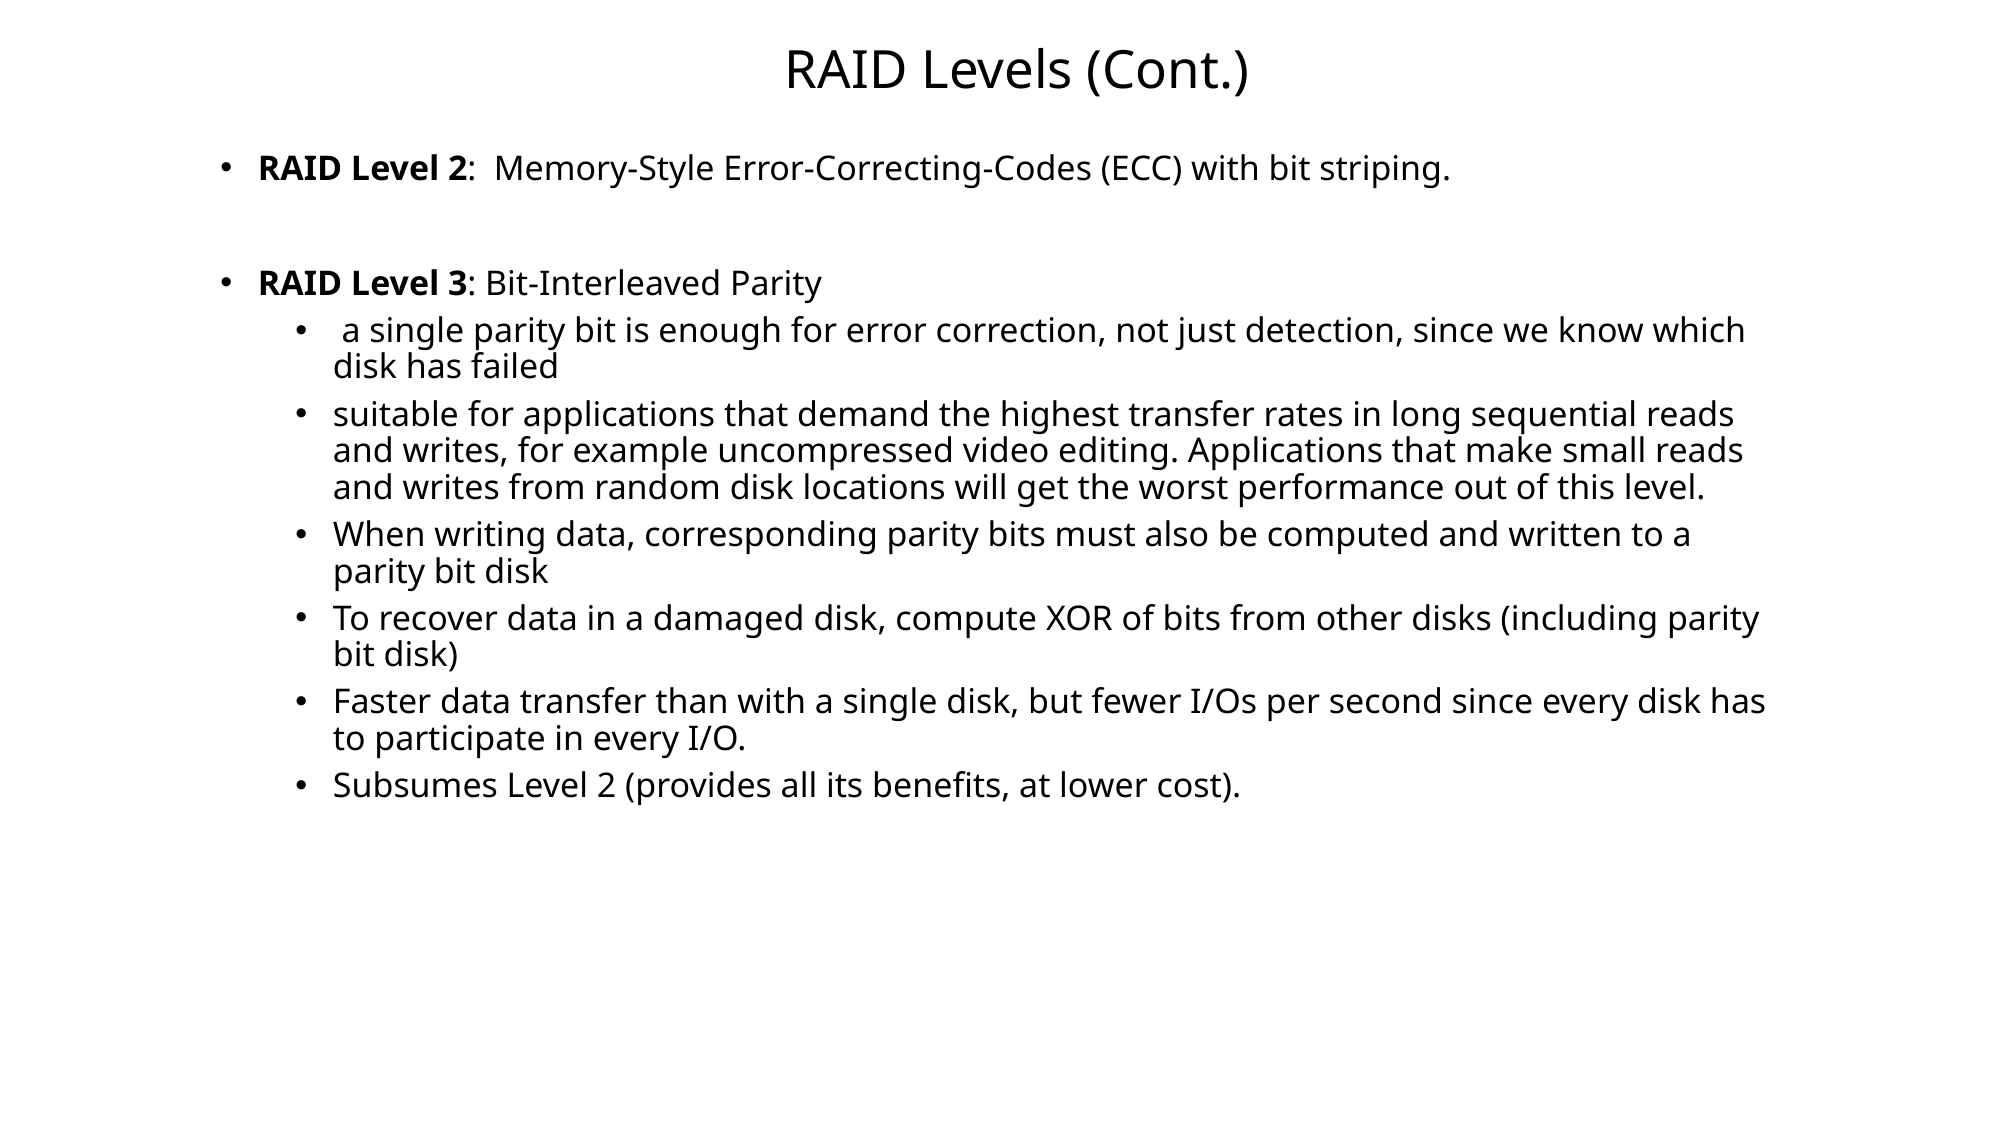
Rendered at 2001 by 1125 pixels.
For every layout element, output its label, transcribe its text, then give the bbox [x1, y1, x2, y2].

list RAID Level 2: Memory-Style Error-Correcting-Codes (ECC) with bit striping. RAID Level 3: Bit-Interleaved Parity a single parity bit is enough for error correction, not just detection, since we know which disk has failed suitable for applications that demand the highest transfer rates in long sequential reads and writes, for example uncompressed video editing. Applications that make small reads and writes from random disk locations will get the worst performance out of this level. When writing data, corresponding parity bits must also be computed and written to a parity bit disk To recover data in a damaged disk, compute XOR of bits from other disks (including parity bit disk) Faster data transfer than with a single disk, but fewer I/Os per second since every disk has to participate in every I/O. Subsumes Level 2 (provides all its benefits, at lower cost). [205, 143, 1795, 1125]
title RAID Levels (Cont.) [331, 0, 1703, 143]
